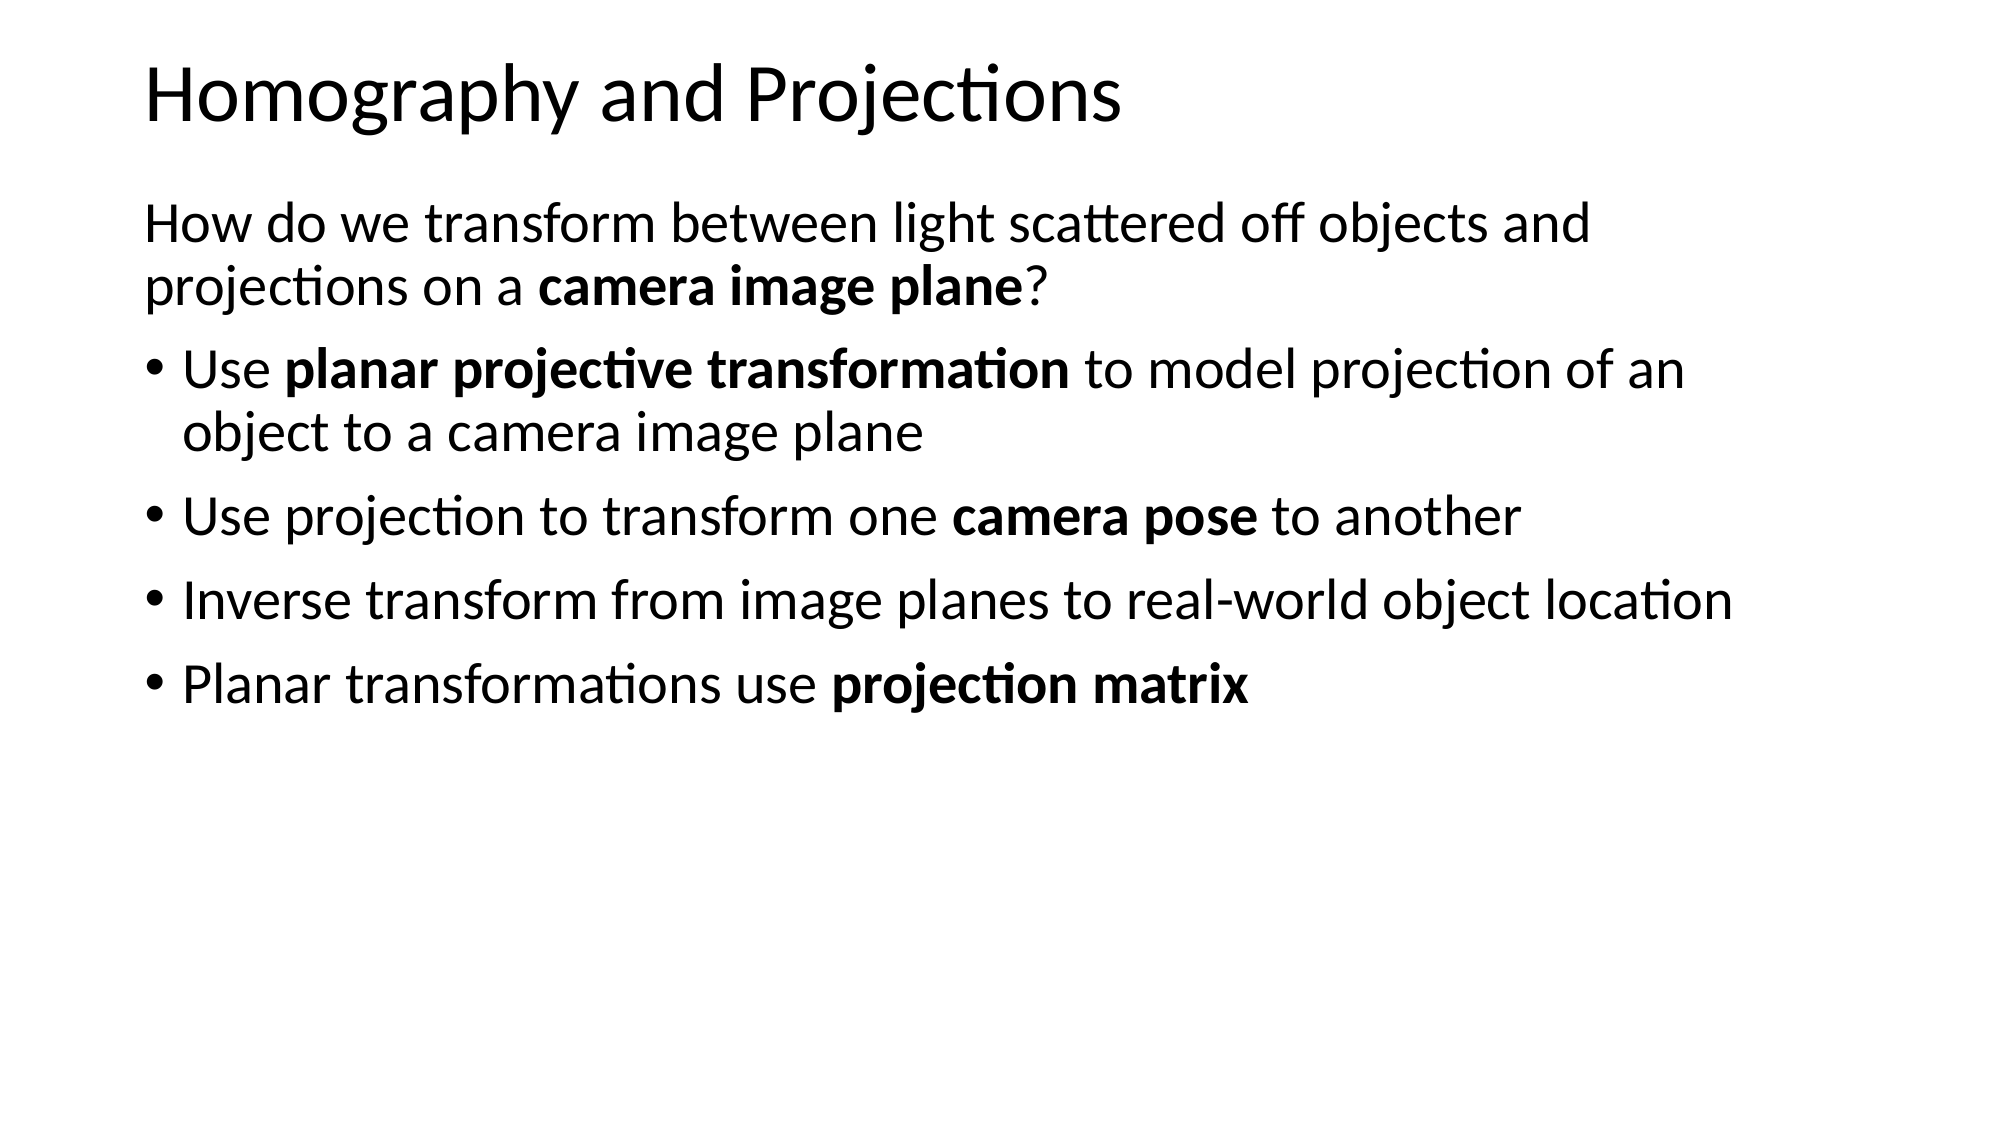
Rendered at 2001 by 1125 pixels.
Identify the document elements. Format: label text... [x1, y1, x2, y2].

title Homography and Projections [129, 22, 1855, 166]
list How do we transform between light scattered off objects and projections on a camera image plane? Use planar projective transformation to model projection of an object to a camera image plane Use projection to transform one camera pose to another Inverse transform from image planes to real-world object location Planar transformations use projection matrix [129, 184, 1855, 1102]
